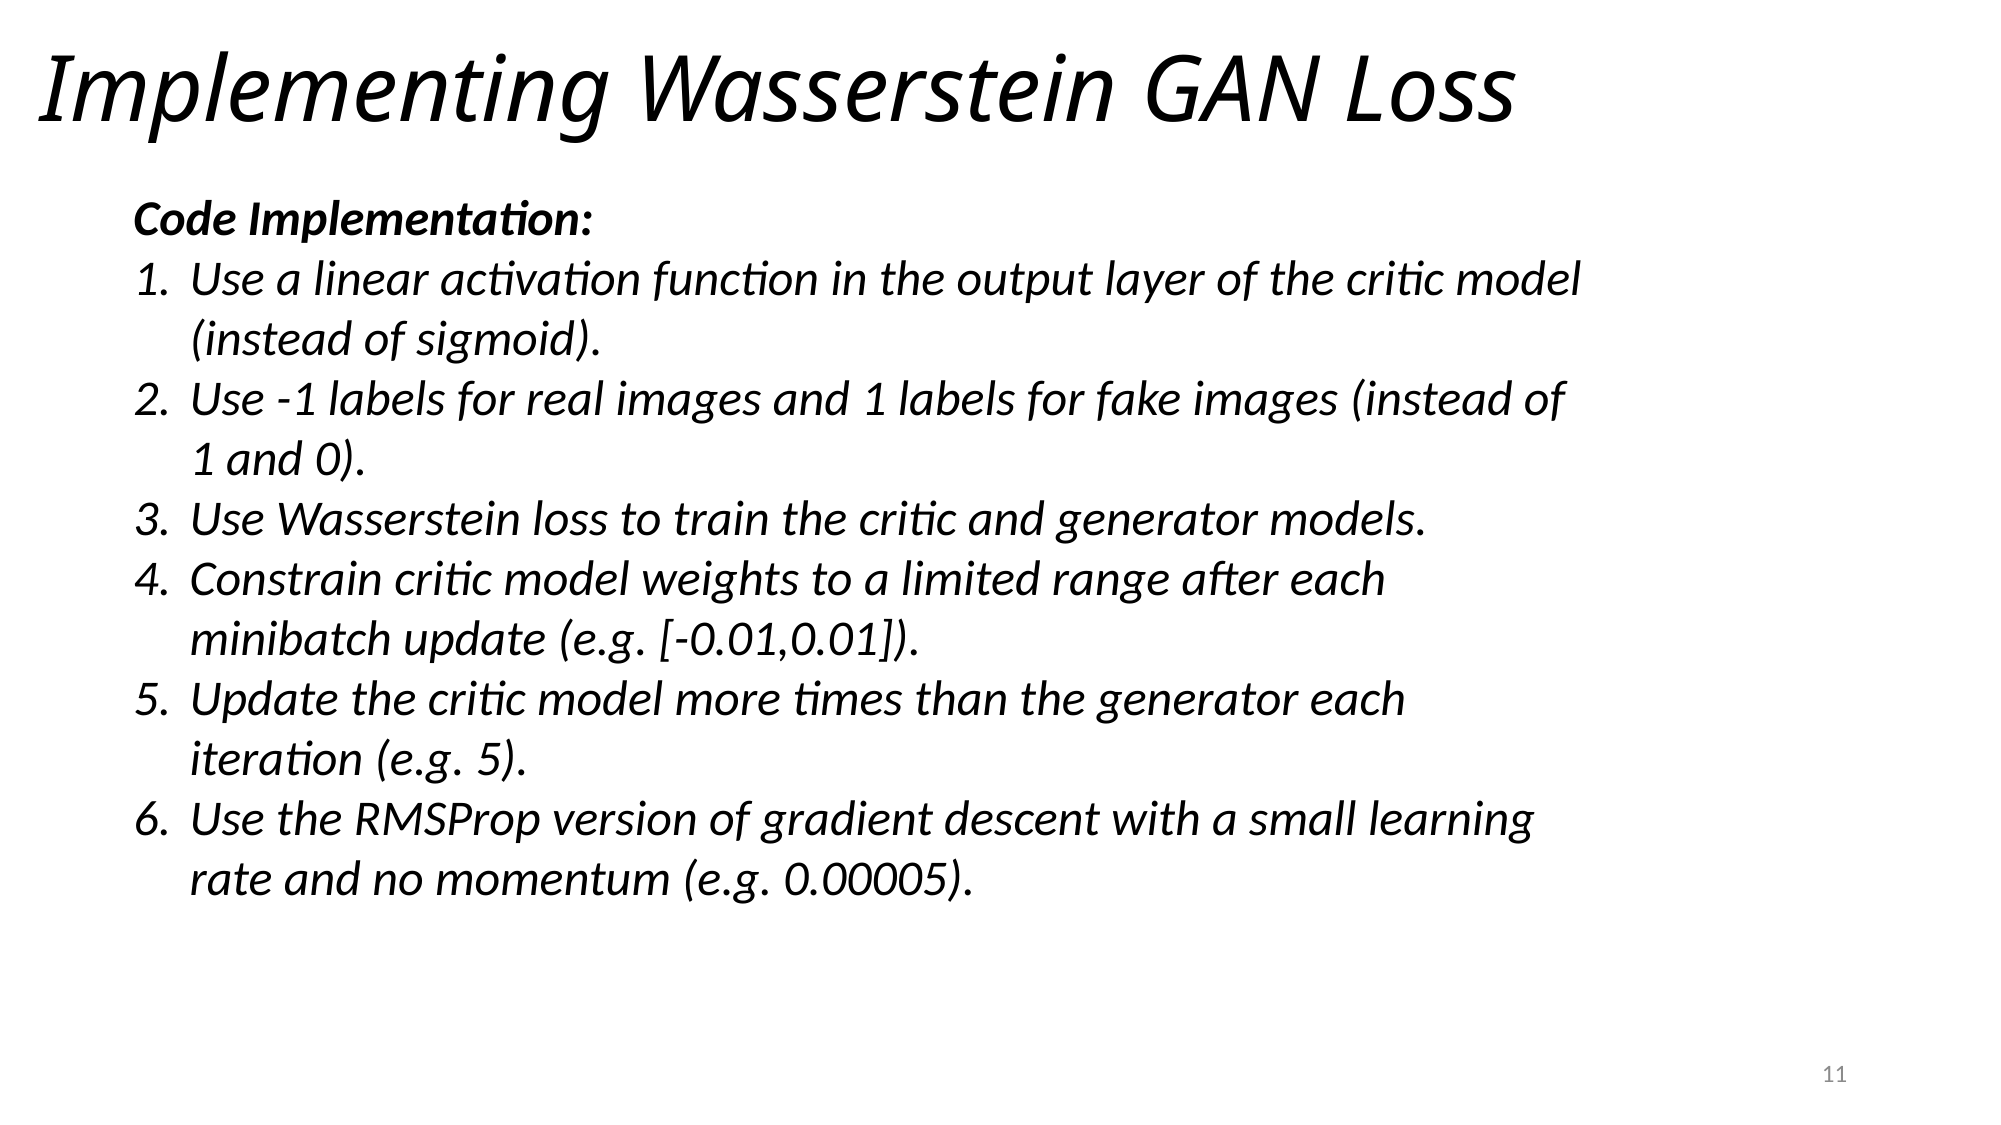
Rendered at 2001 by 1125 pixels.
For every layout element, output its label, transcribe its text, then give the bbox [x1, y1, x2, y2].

title Implementing Wasserstein GAN Loss [25, 5, 2000, 179]
slide_number 11 [1412, 1042, 1863, 1103]
text_box Code Implementation: Use a linear activation function in the output layer of the critic model (instead of sigmoid). Use -1 labels for real images and 1 labels for fake images (instead of 1 and 0). Use Wasserstein loss to train the critic and generator models. Constrain critic model weights to a limited range after each minibatch update (e.g. [-0.01,0.01]). Update the critic model more times than the generator each iteration (e.g. 5). Use the RMSProp version of gradient descent with a small learning rate and no momentum (e.g. 0.00005). [118, 178, 1598, 1093]
